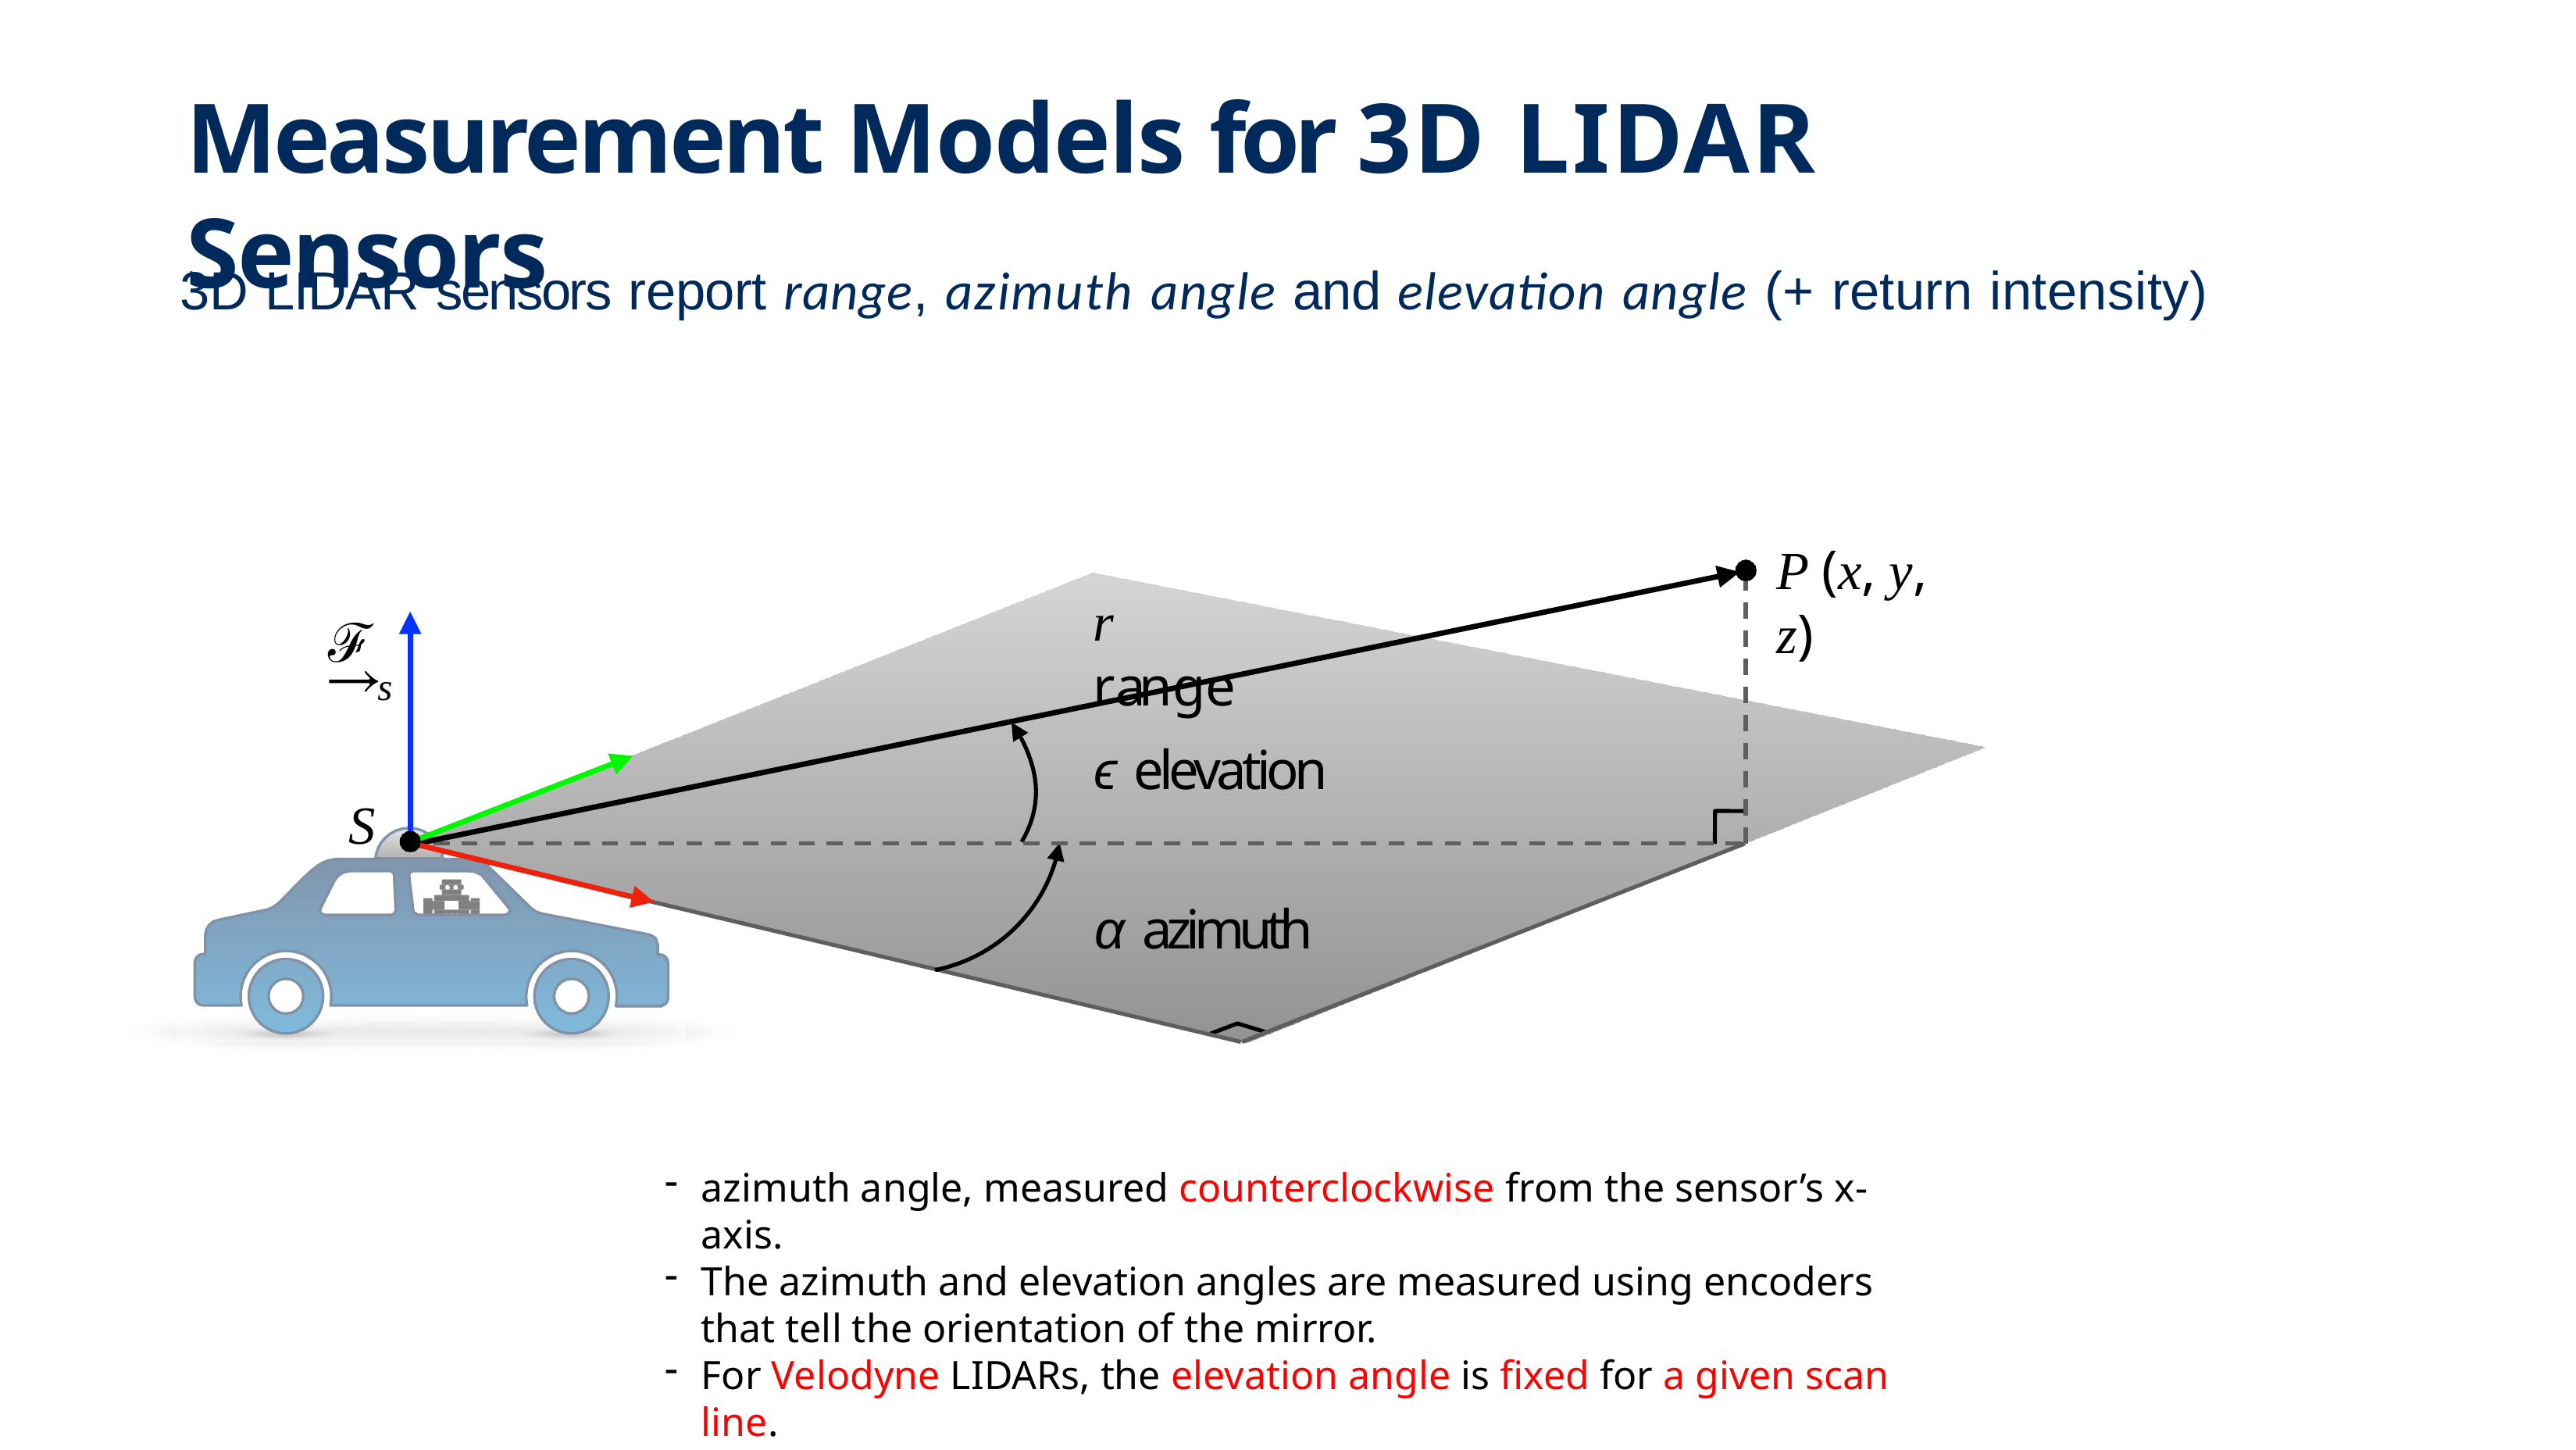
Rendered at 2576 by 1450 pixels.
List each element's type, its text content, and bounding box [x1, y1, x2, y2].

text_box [398, 611, 655, 909]
text_box 3D LIDAR sensors report range, azimuth angle and elevation angle (+ return intensity) [178, 254, 2211, 321]
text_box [408, 559, 1757, 848]
text_box azimuth angle, measured counterclockwise from the sensor’s x-axis. The azimuth and elevation angles are measured using encoders that tell the orientation of the mirror. For Velodyne LIDARs, the elevation angle is fixed for a given scan line. [653, 1157, 1942, 1450]
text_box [32, 573, 1986, 1136]
title Measurement Models for 3D LIDAR Sensors [184, 74, 2043, 254]
text_box s′ [1068, 573, 1761, 856]
text_box P (x, y, z) [1775, 534, 1978, 572]
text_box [933, 856, 1065, 973]
